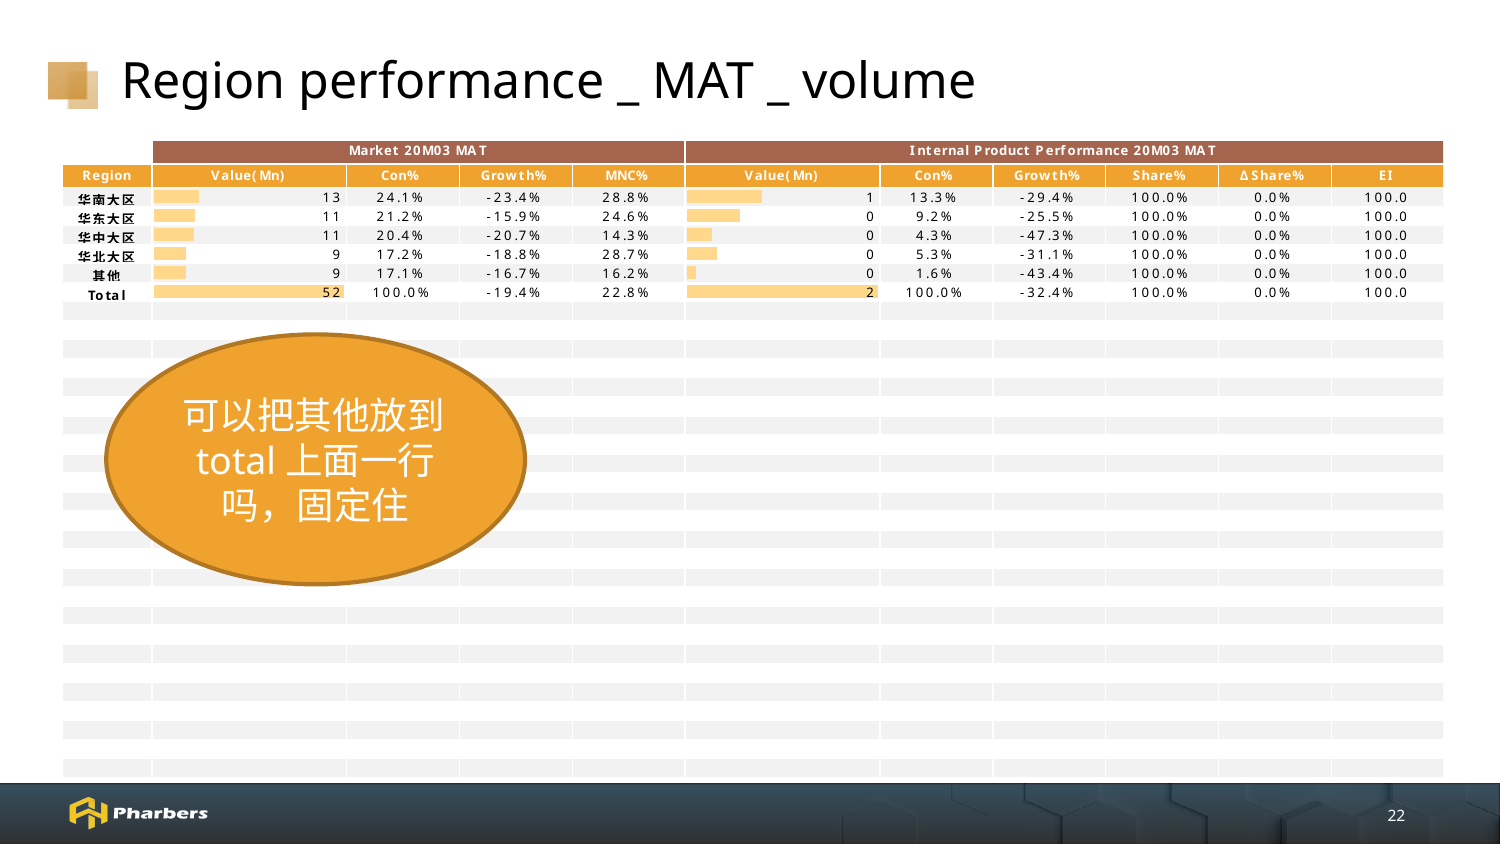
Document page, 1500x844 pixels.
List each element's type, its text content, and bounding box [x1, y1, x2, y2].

picture [0, 783, 1500, 844]
title Region performance _ MAT _ volume [106, 18, 1419, 117]
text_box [61, 139, 1446, 779]
slide_number 22 [1387, 806, 1450, 826]
